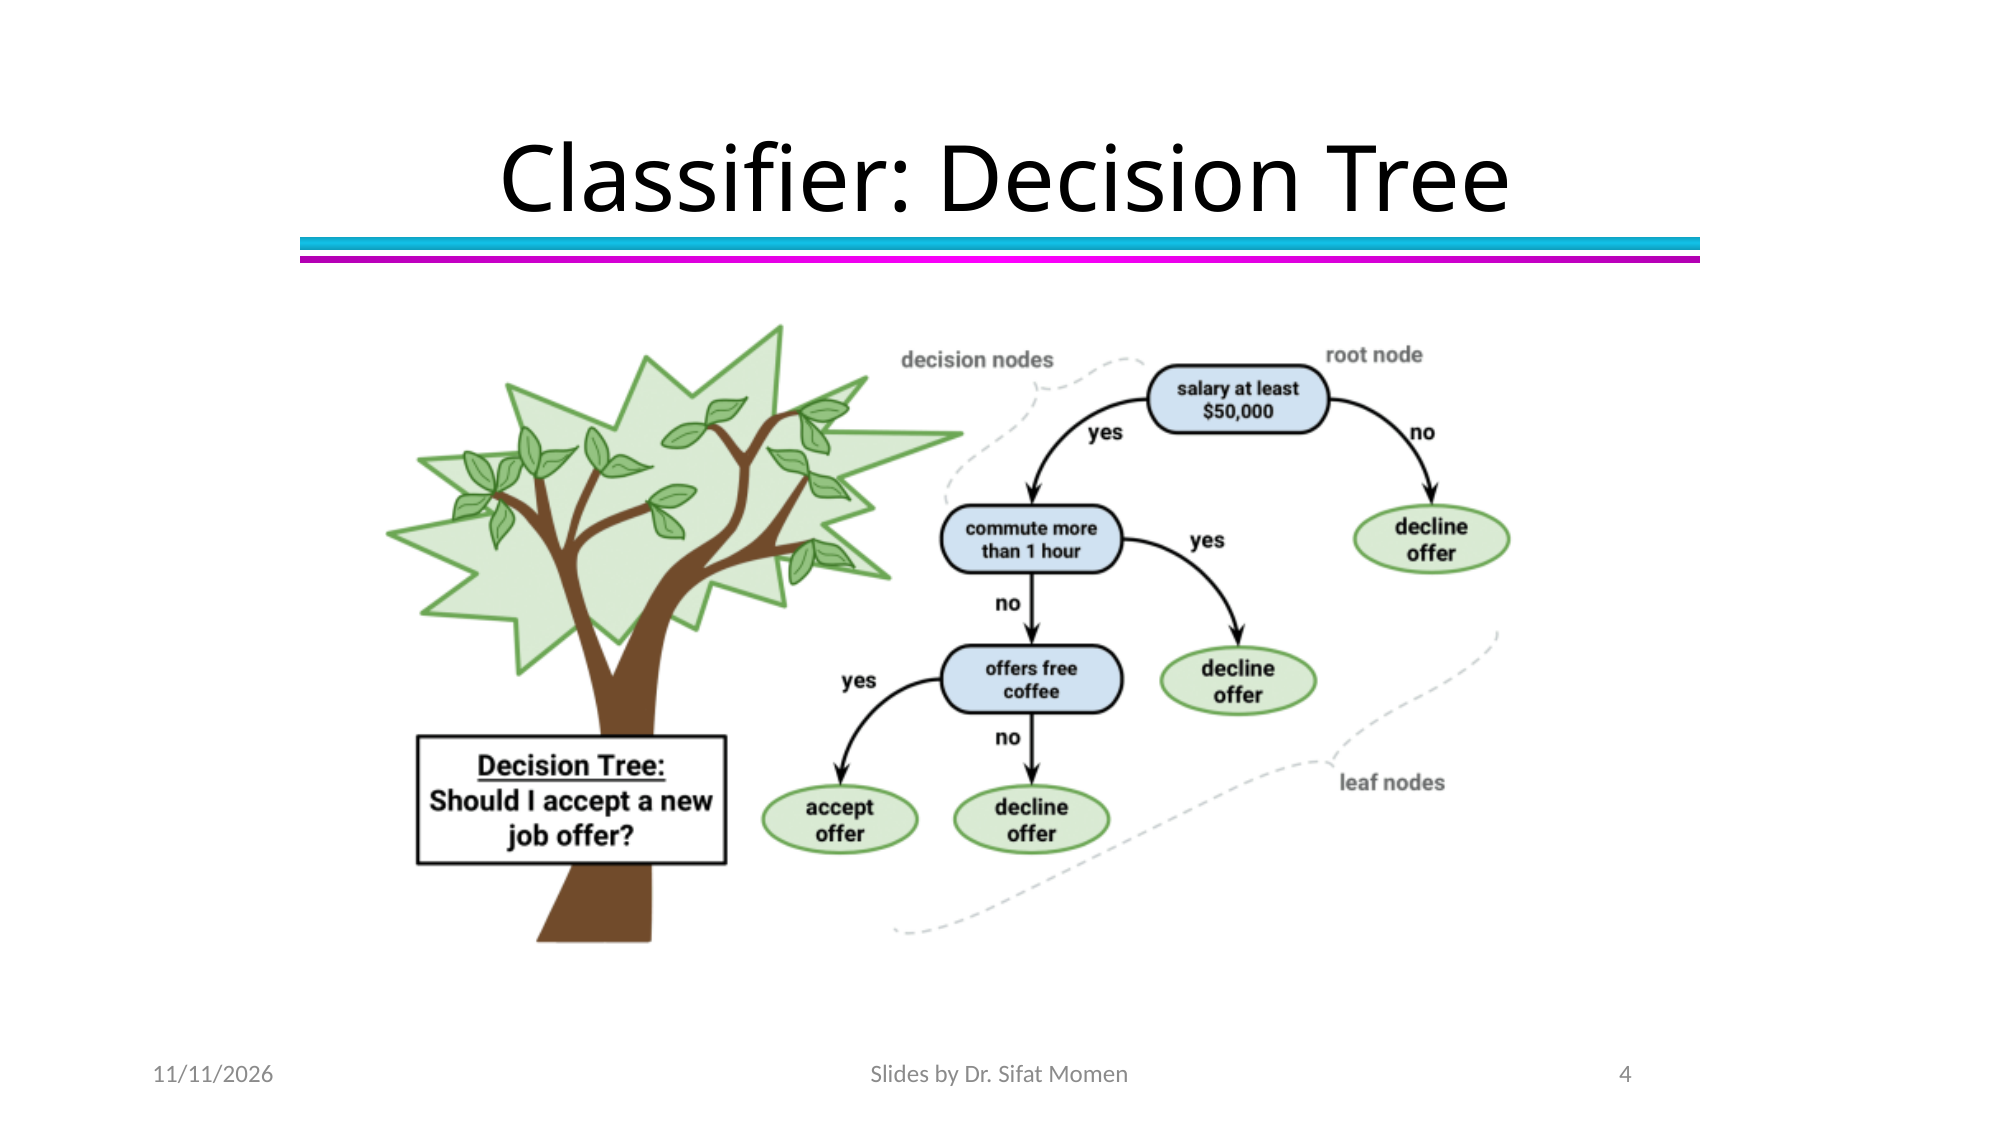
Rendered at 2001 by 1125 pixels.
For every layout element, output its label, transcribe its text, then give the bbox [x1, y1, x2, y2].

footer Slides by Dr. Sifat Momen [662, 1042, 1338, 1103]
title Classifier: Decision Tree [287, 99, 1725, 238]
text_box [299, 237, 1700, 263]
picture [385, 321, 1524, 957]
slide_number 4 [1338, 1042, 1647, 1103]
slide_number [137, 1042, 588, 1103]
